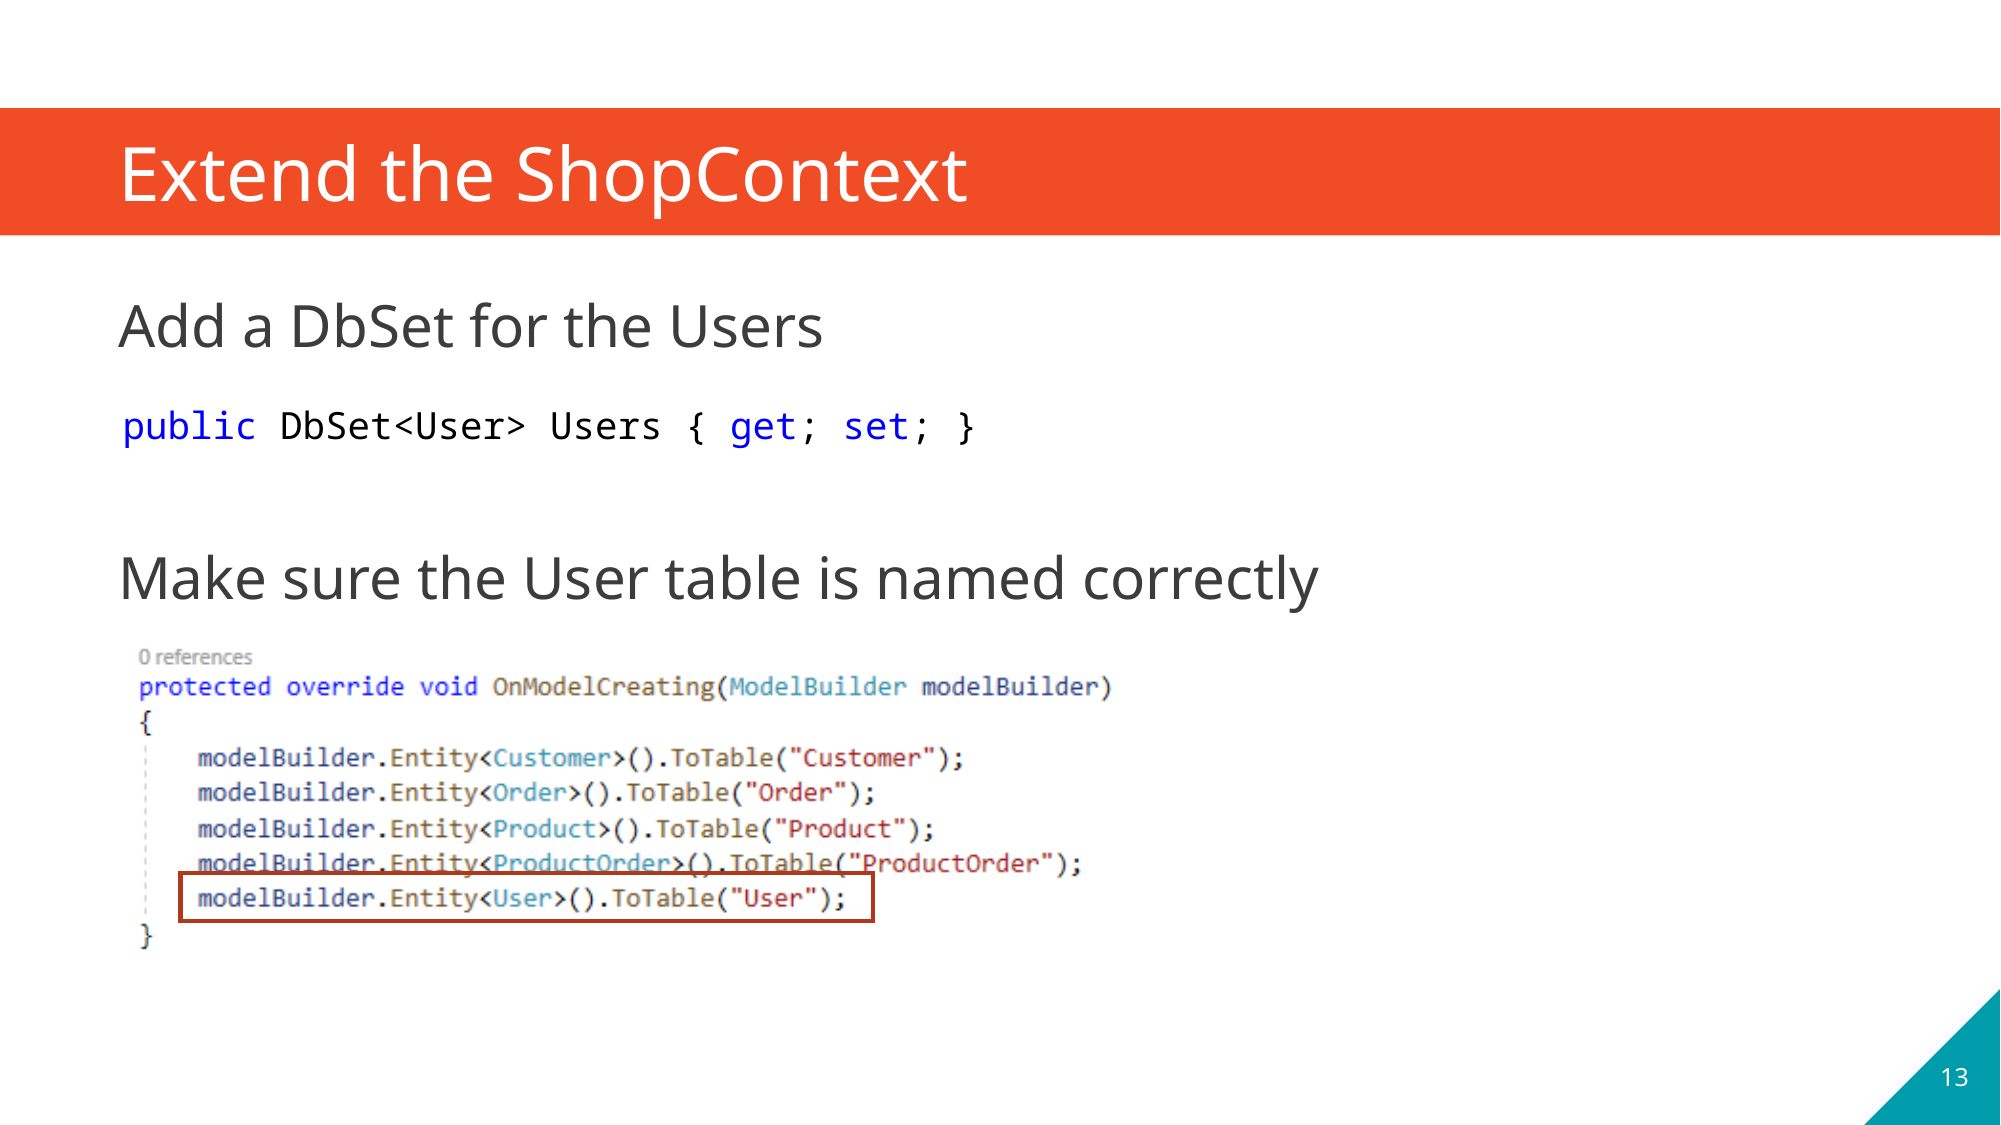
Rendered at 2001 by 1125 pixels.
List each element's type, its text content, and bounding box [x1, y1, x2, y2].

picture [123, 638, 1125, 959]
slide_number 13 [1862, 987, 2000, 1125]
title Extend the ShopContext [0, 108, 2000, 236]
list Add a DbSet for the Users Make sure the User table is named correctly [0, 237, 2000, 1040]
text_box public DbSet<User> Users { get; set; } [85, 394, 1086, 455]
